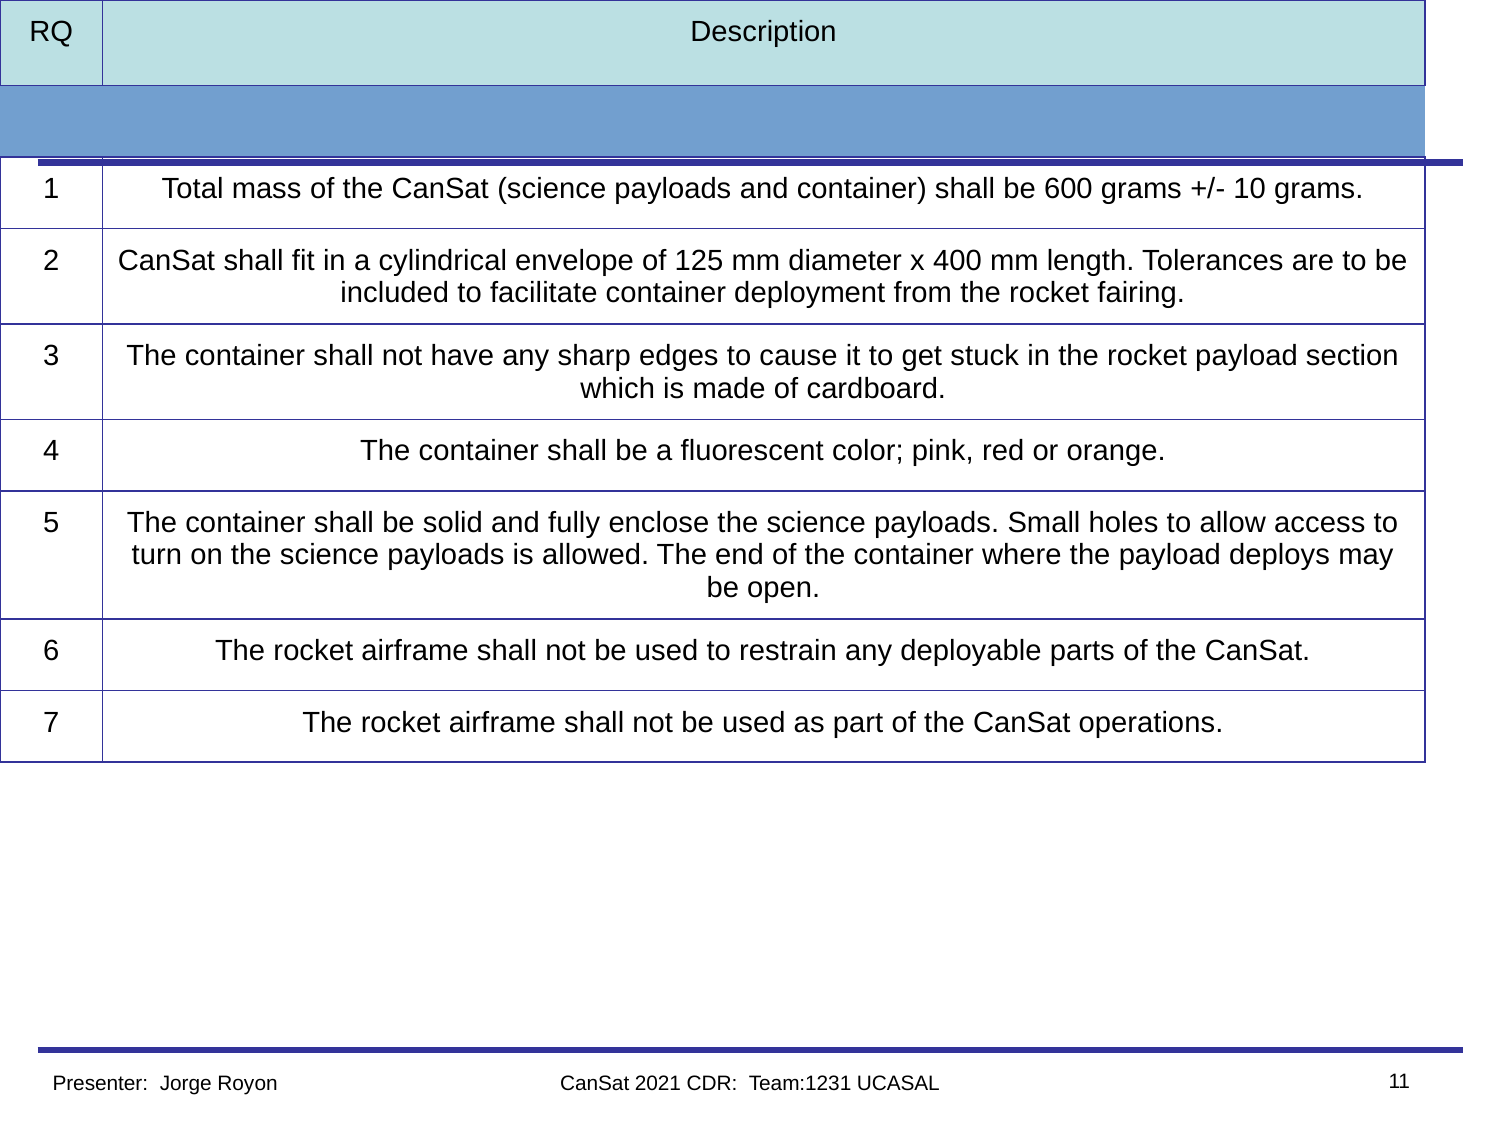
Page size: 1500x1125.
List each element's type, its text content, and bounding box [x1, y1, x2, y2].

table_cell The rocket airframe shall not be used as part of the CanSat operations. [103, 691, 1424, 761]
table_cell 4 [1, 420, 102, 490]
slide_number ‹#› [1312, 1059, 1425, 1100]
table_cell CanSat shall fit in a cylindrical envelope of 125 mm diameter x 400 mm length. Tolerances are to be included to facilitate container deployment from the rocket fairing. [103, 229, 1424, 323]
table_header Description [103, 1, 1424, 85]
table_cell Total mass of the CanSat (science payloads and container) shall be 600 grams +/- 10 grams. [103, 158, 1424, 228]
table_cell The container shall not have any sharp edges to cause it to get stuck in the rocket payload section which is made of cardboard. [103, 325, 1424, 419]
table_cell 2 [1, 229, 102, 323]
footer CanSat 2021 CDR: Team:1231 UCASAL [450, 1062, 1050, 1103]
table_cell The rocket airframe shall not be used to restrain any deployable parts of the CanSat. [103, 620, 1424, 690]
table_cell 5 [1, 492, 102, 618]
list [37, 174, 1463, 1013]
table_cell 7 [1, 691, 102, 761]
text_box Presenter: Jorge Royon [37, 1062, 413, 1103]
table_cell 6 [1, 620, 102, 690]
table_cell The container shall be a fluorescent color; pink, red or orange. [103, 420, 1424, 490]
table_cell The container shall be solid and fully enclose the science payloads. Small holes to allow access to turn on the science payloads is allowed. The end of the container where the payload deploys may be open. [103, 492, 1424, 618]
table_header RQ [1, 1, 102, 85]
table_cell 1 [1, 158, 102, 228]
table_cell 3 [1, 325, 102, 419]
